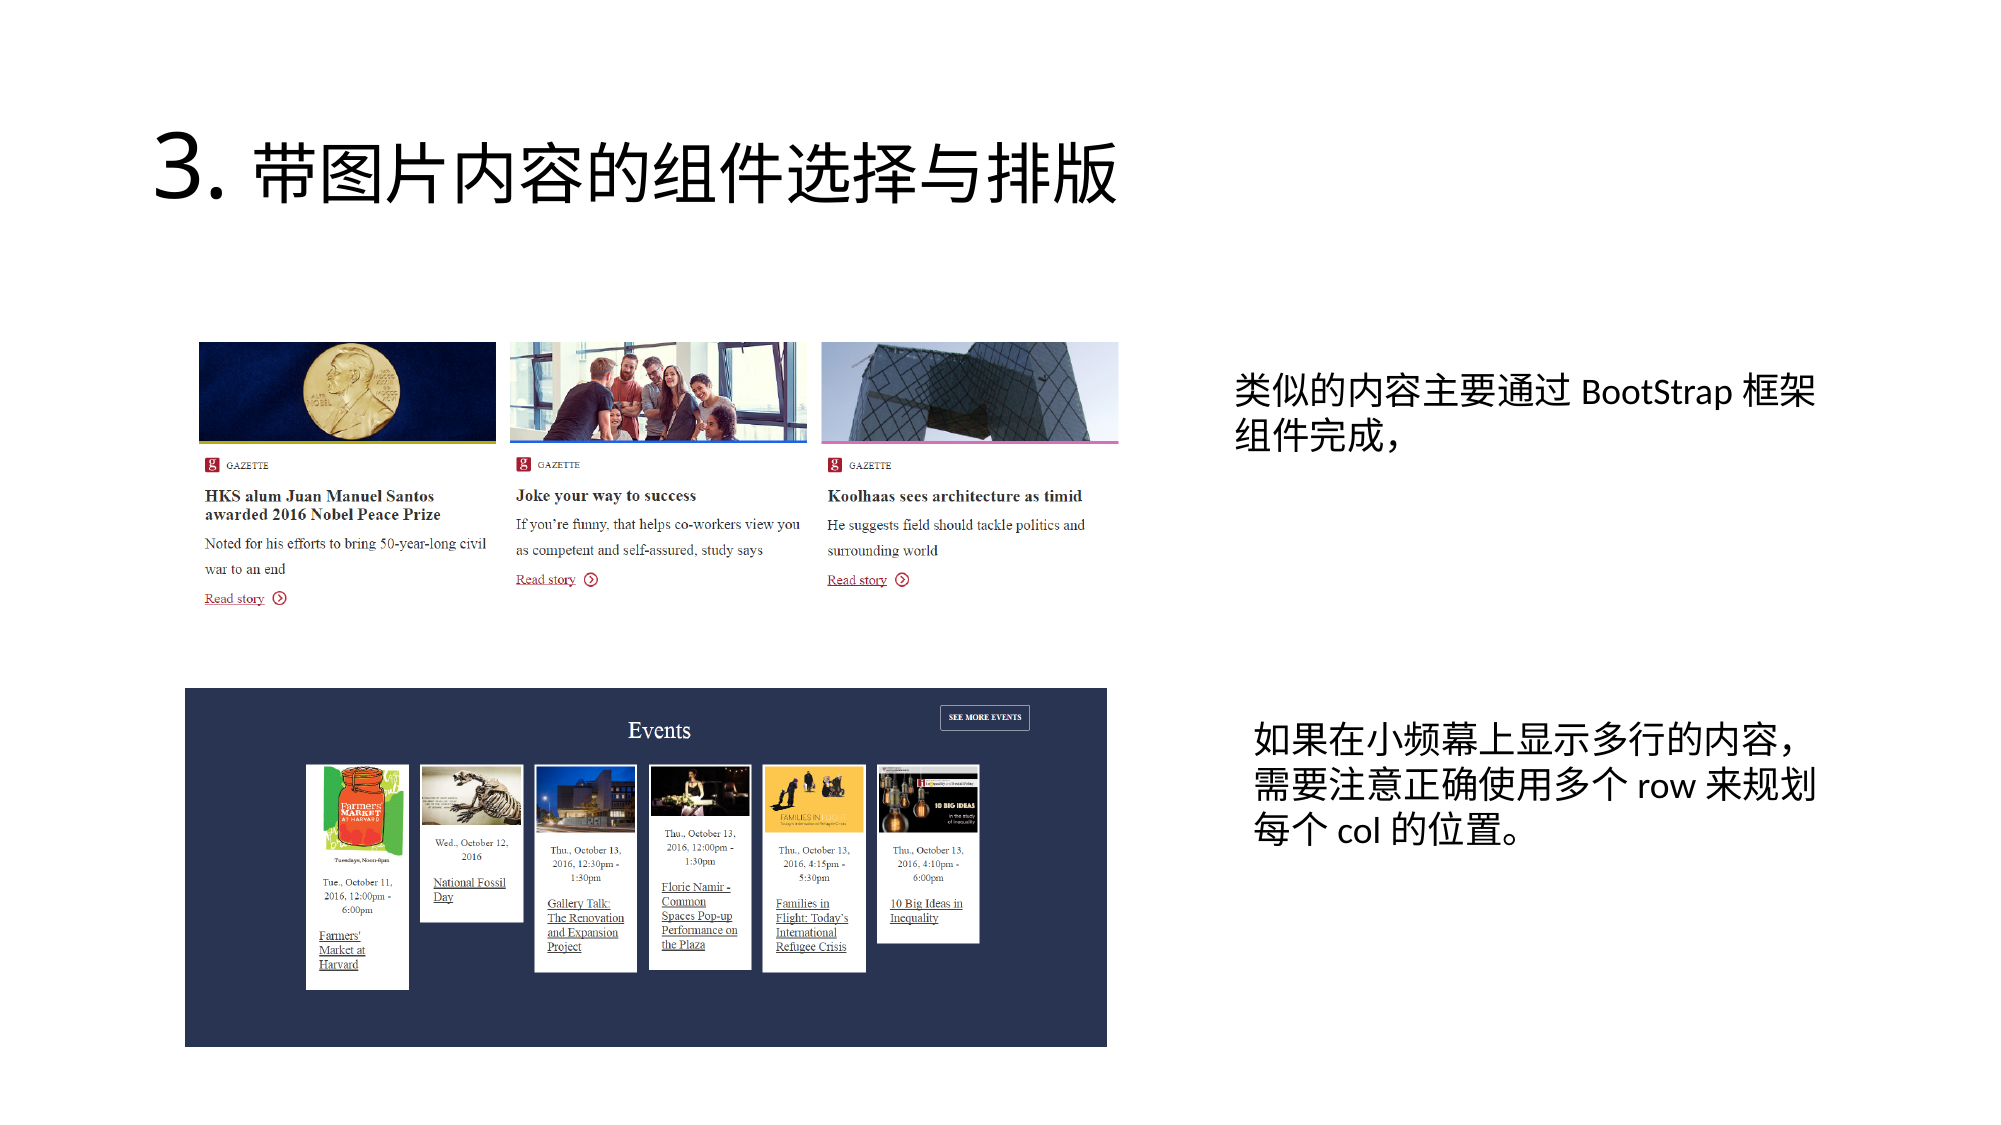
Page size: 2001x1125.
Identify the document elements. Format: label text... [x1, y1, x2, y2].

text_box 类似的内容主要通过BootStrap框架组件完成， [1219, 359, 1863, 510]
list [137, 291, 1203, 673]
title 3.带图片内容的组件选择与排版 [137, 59, 1863, 278]
text_box 如果在小频幕上显示多行的内容， 需要注意正确使用多个row来规划 每个col的位置。 [1238, 708, 1833, 904]
picture [185, 686, 1107, 1059]
